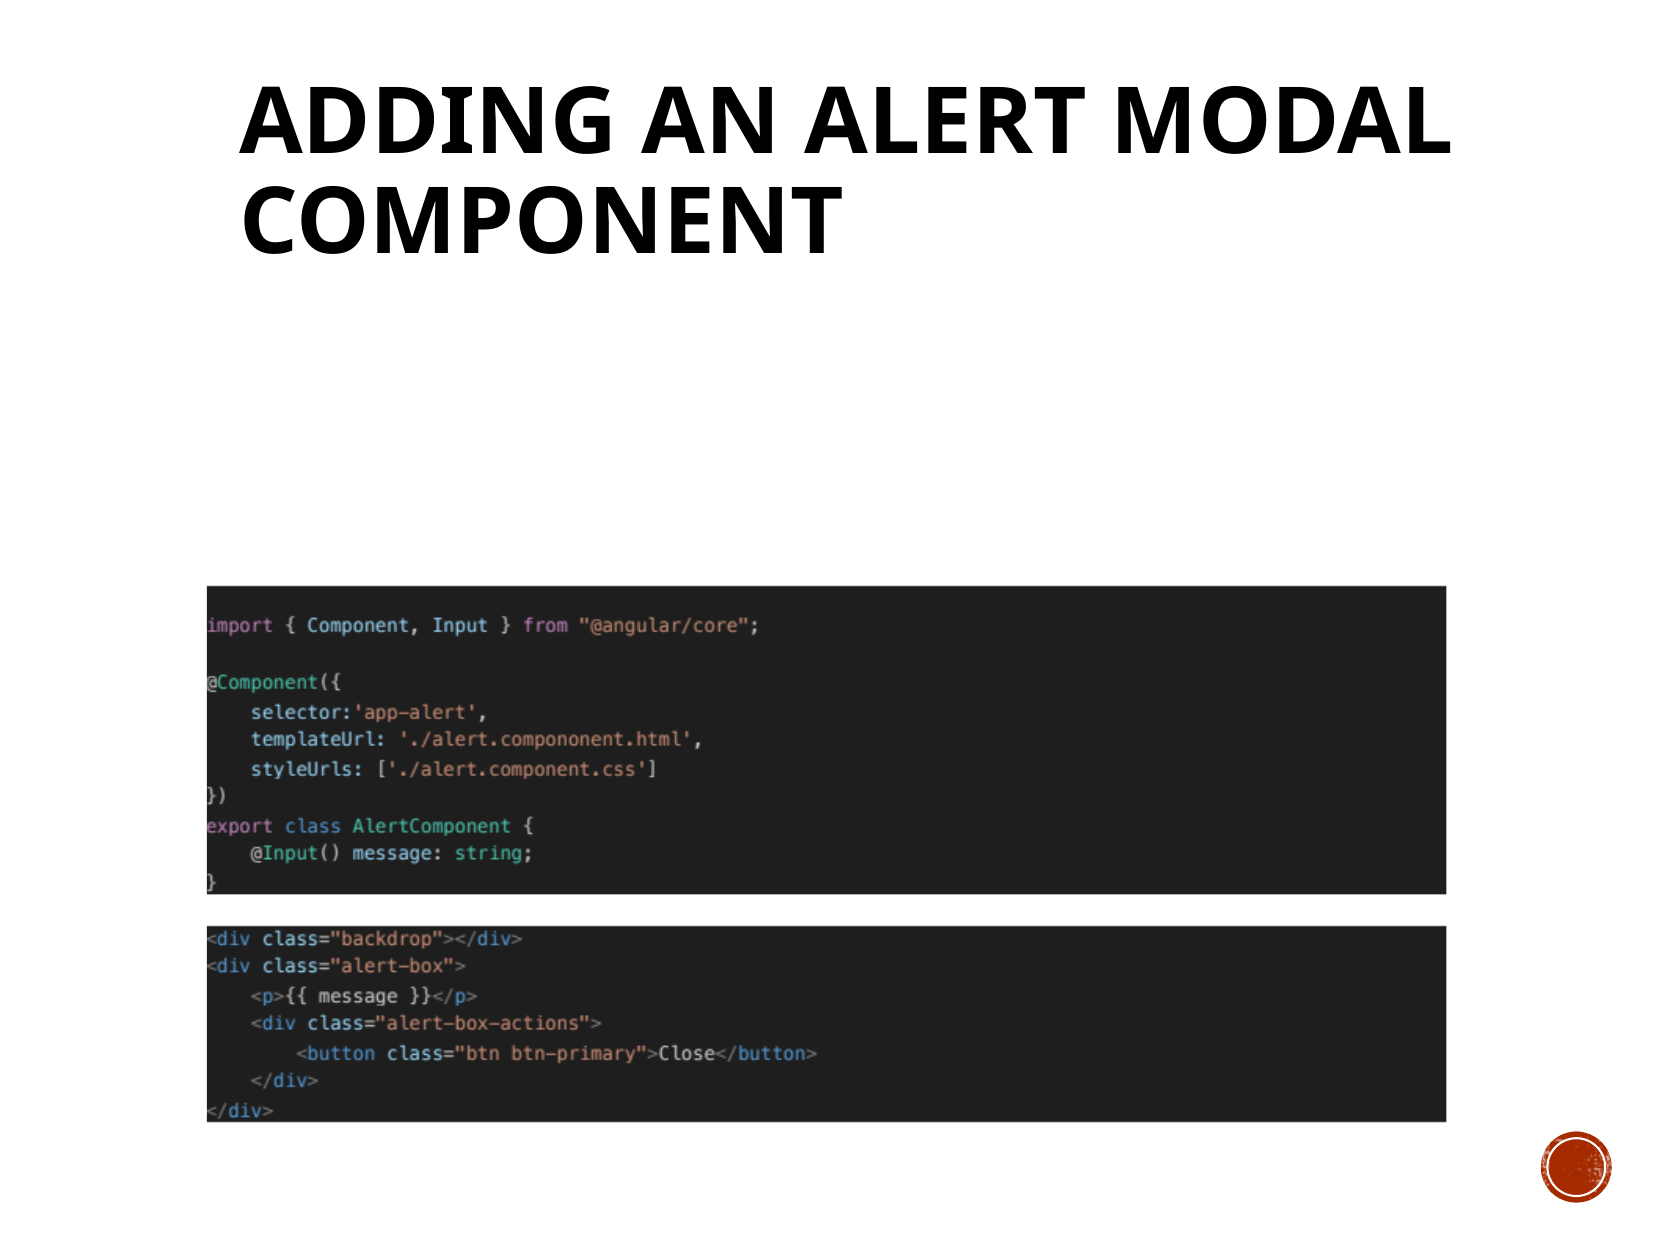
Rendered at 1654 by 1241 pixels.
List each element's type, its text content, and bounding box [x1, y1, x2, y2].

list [211, 586, 1444, 917]
title ADDING AN ALERT MODAL COMPONENT [224, 66, 1495, 282]
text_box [211, 924, 1444, 1145]
